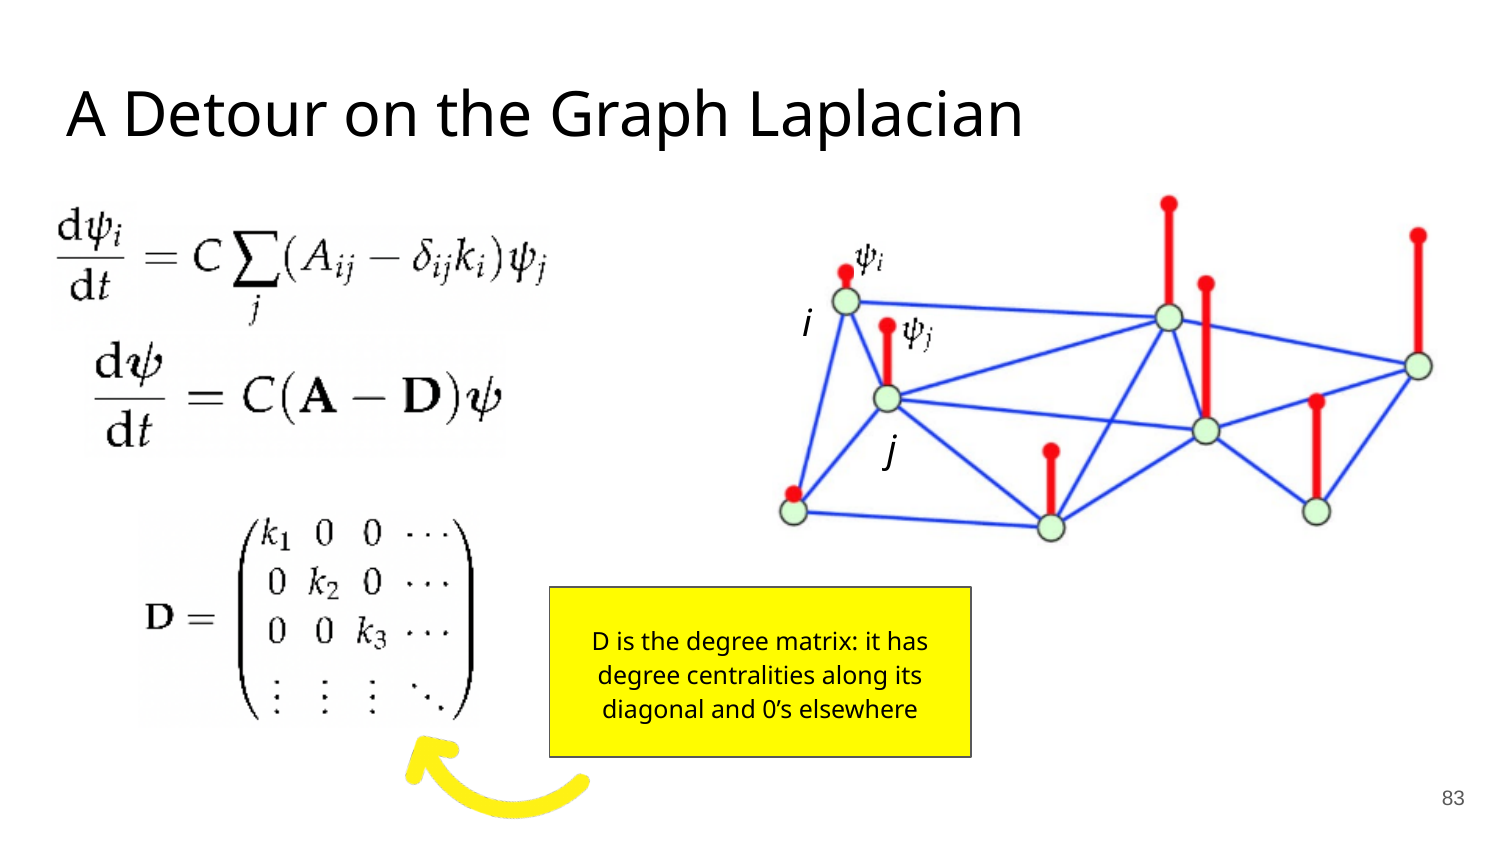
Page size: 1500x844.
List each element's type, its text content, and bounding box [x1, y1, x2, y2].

picture [772, 192, 1461, 549]
picture [138, 224, 550, 332]
picture [138, 509, 591, 844]
text_box D is the degree matrix: it has degree centralities along its diagonal and 0’s elsewhere [549, 587, 971, 758]
picture [84, 334, 507, 458]
picture [50, 201, 137, 331]
slide_number 83 [1389, 764, 1480, 830]
text_box A Detour on the Graph Laplacian [51, 72, 1455, 163]
